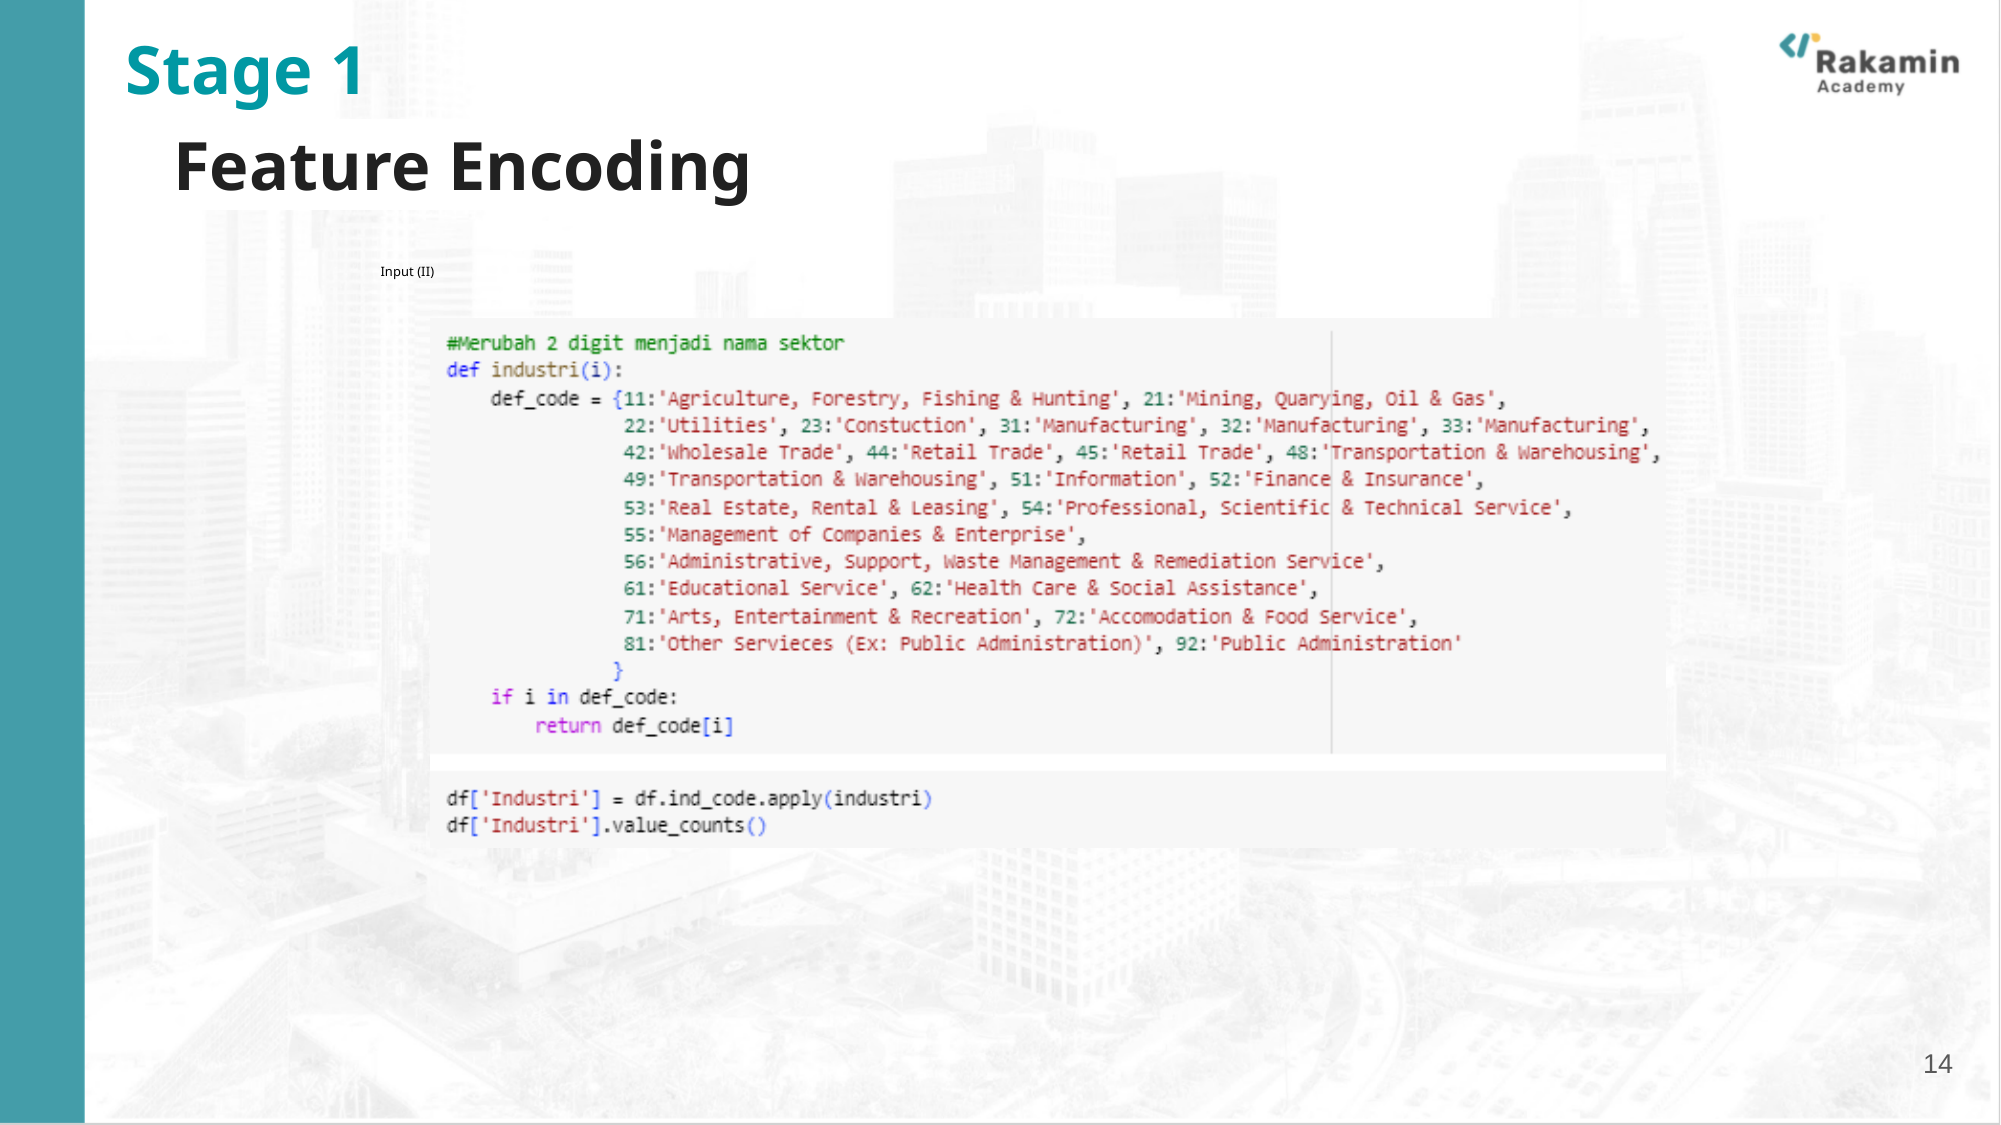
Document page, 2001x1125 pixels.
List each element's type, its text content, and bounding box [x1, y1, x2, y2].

picture [0, 0, 2001, 1125]
text_box Feature Encoding [158, 116, 1025, 212]
slide_number ‹#› [1853, 1019, 1974, 1106]
text_box Stage 1 [110, 18, 1473, 116]
title Input (II) [360, 243, 548, 299]
